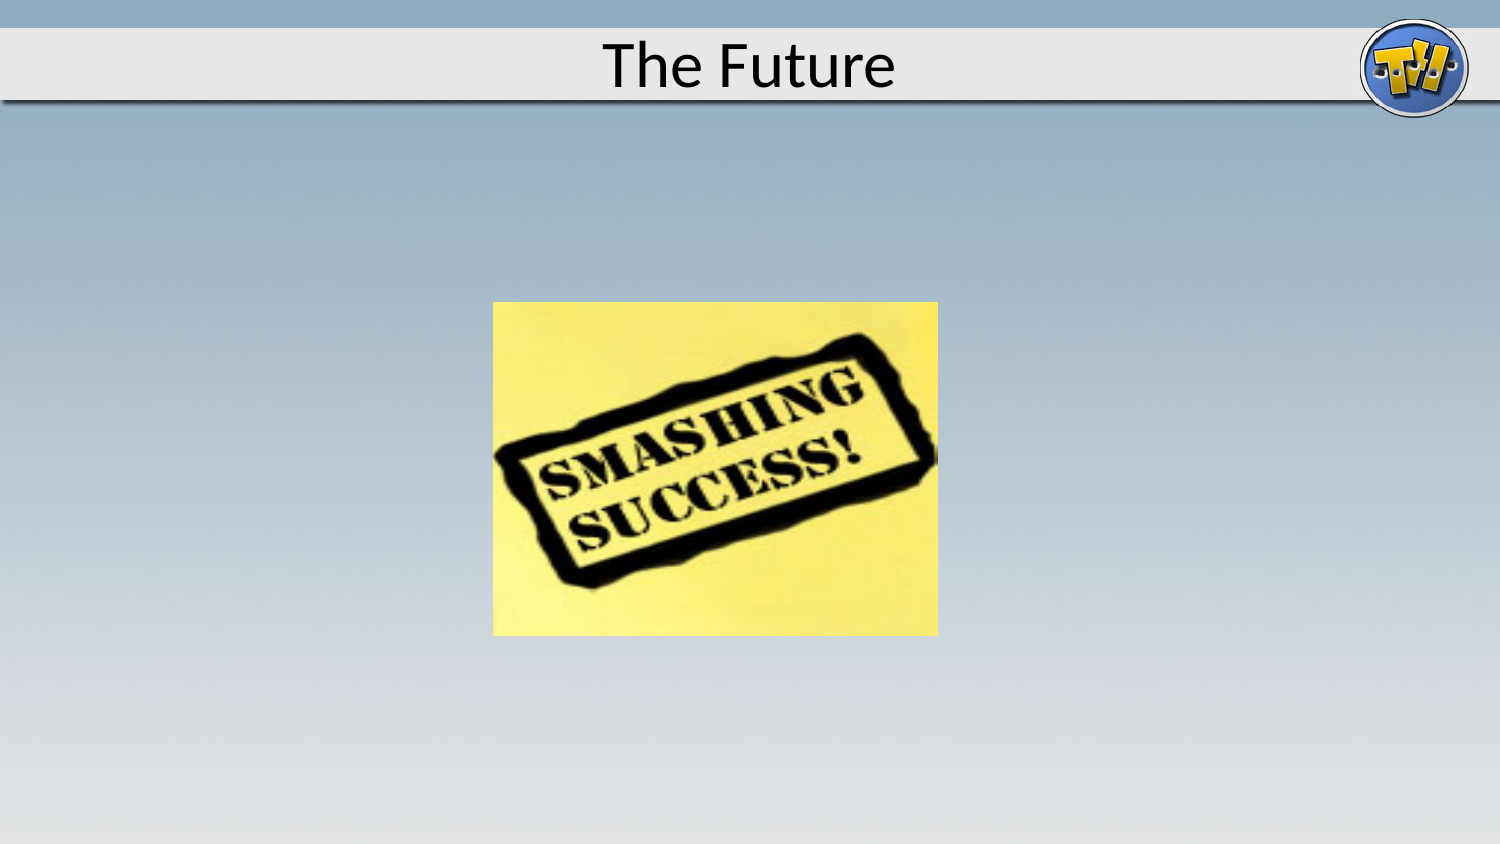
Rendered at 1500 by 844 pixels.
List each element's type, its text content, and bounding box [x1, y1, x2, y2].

picture [0, 0, 1500, 844]
title The Future [75, 0, 1425, 132]
